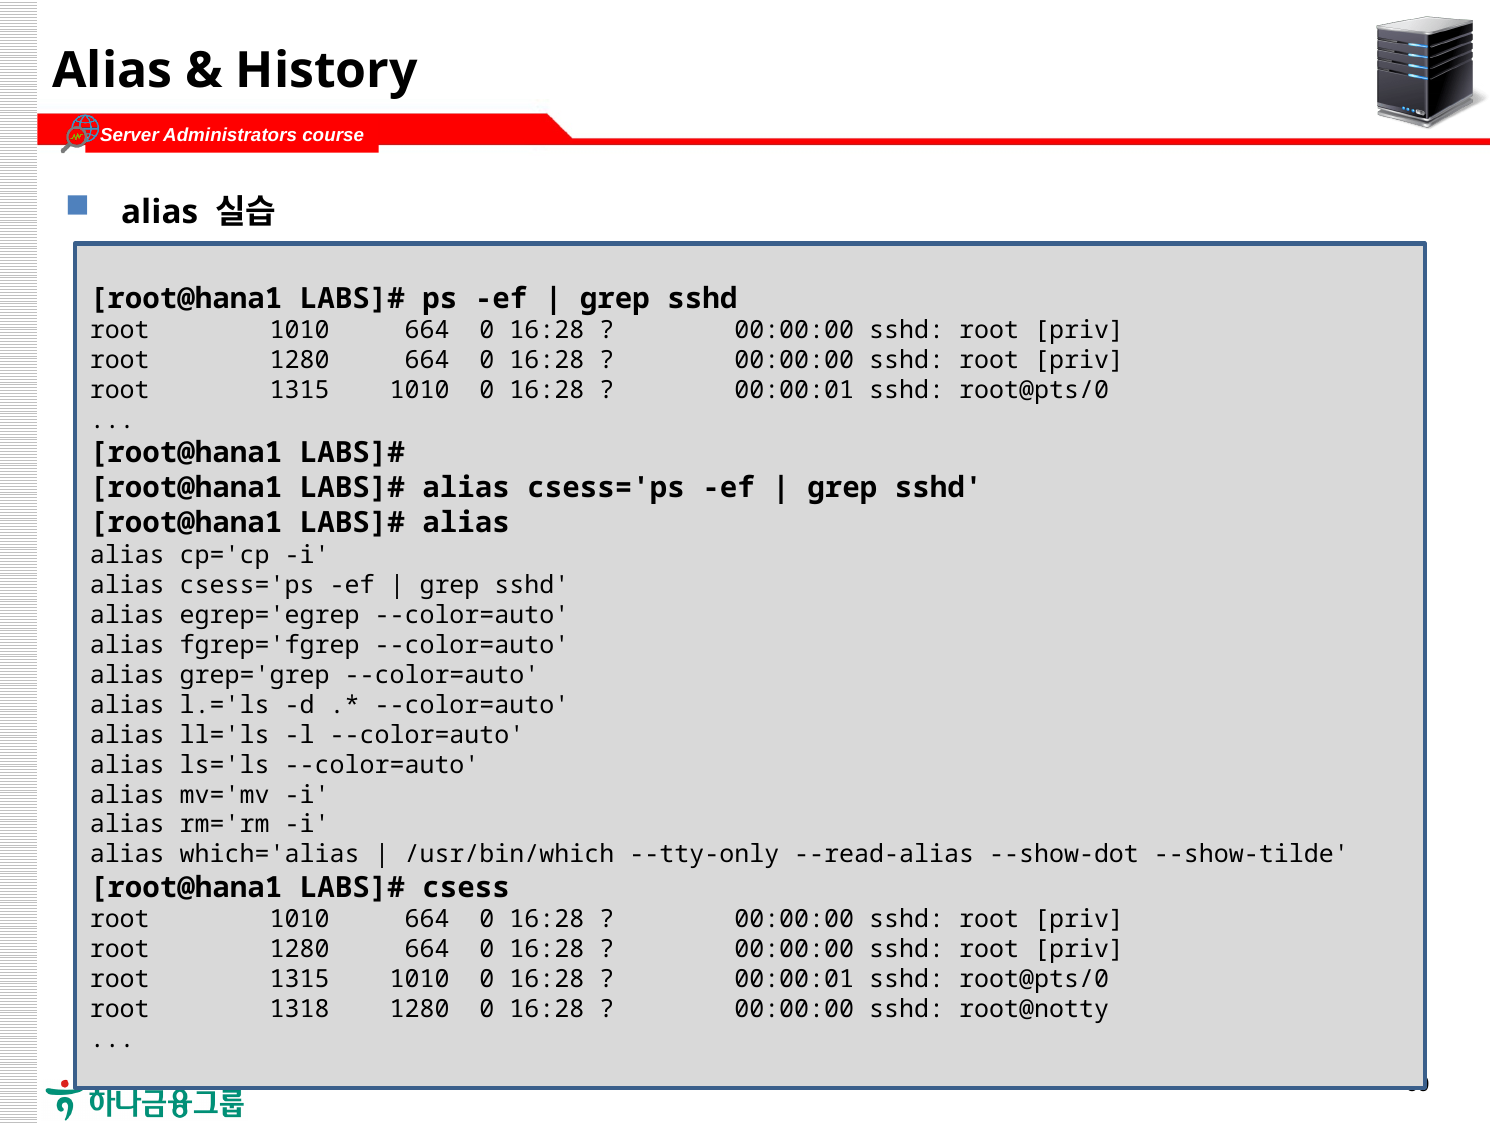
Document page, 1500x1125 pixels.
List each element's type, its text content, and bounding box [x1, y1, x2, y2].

title Alias & History [37, 22, 1425, 113]
text_box [root@hana1 LABS]# ps -ef | grep sshd root 1010 664 0 16:28 ? 00:00:00 sshd: root [priv] root 1280 664 0 16:28 ? 00:00:00 sshd: root [priv] root 1315 1010 0 16:28 ? 00:00:01 sshd: root@pts/0 ... [root@hana1 LABS]# [root@hana1 LABS]# alias csess='ps -ef | grep sshd' [root@hana1 LABS]# alias alias cp='cp -i' alias csess='ps -ef | grep sshd' alias egrep='egrep --color=auto' alias fgrep='fgrep --color=auto' alias grep='grep --color=auto' alias l.='ls -d .* --color=auto' alias ll='ls -l --color=auto' alias ls='ls --color=auto' alias mv='mv -i' alias rm='rm -i' alias which='alias | /usr/bin/which --tty-only --read-alias --show-dot --show-tilde' [root@hana1 LABS]# csess root 1010 664 0 16:28 ? 00:00:00 sshd: root [priv] root 1280 664 0 16:28 ? 00:00:00 sshd: root [priv] root 1315 1010 0 16:28 ? 00:00:01 sshd: root@pts/0 root 1318 1280 0 16:28 ? 00:00:00 sshd: root@notty ... [73, 241, 1427, 1090]
picture [38, 7, 1495, 167]
picture [41, 1079, 248, 1121]
list alias 실습 [50, 162, 1425, 1038]
